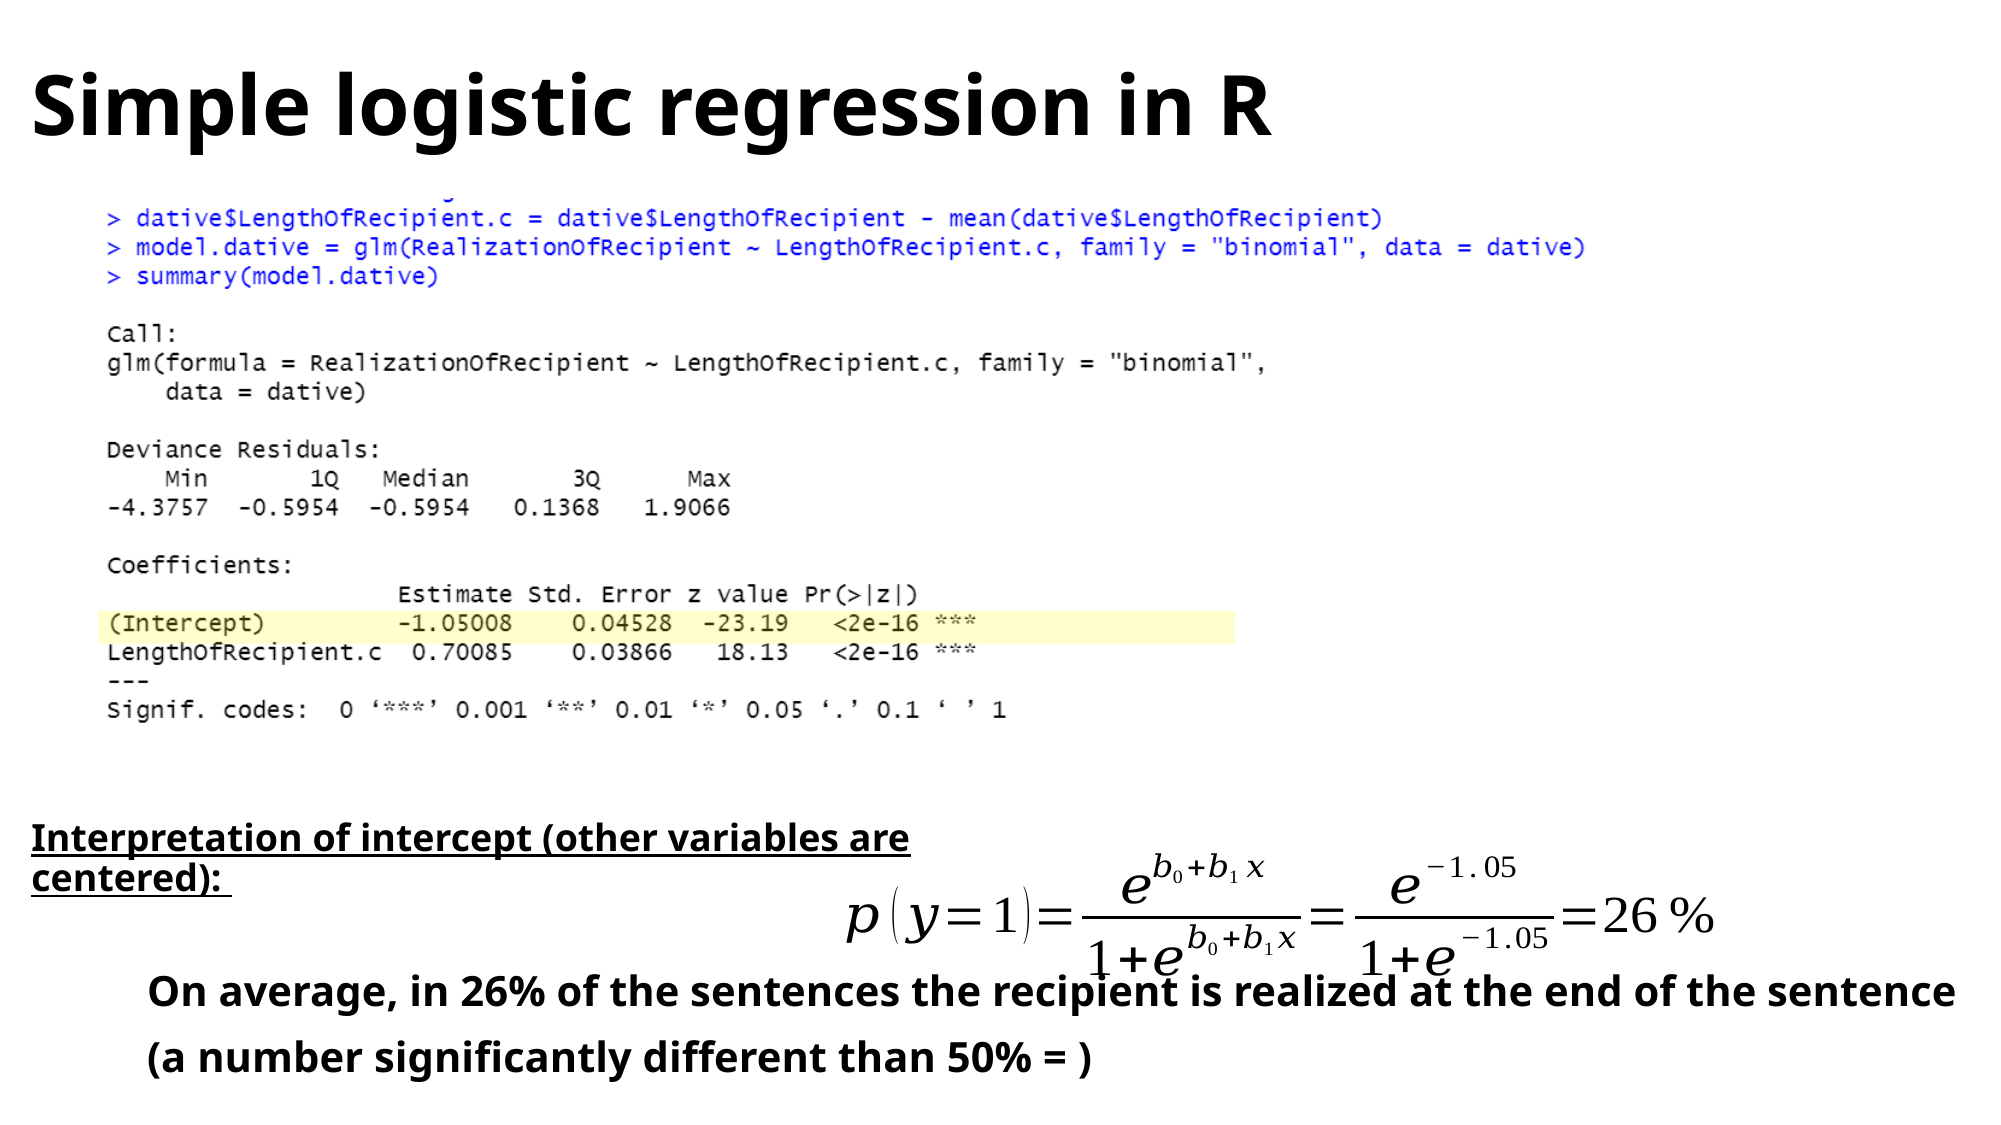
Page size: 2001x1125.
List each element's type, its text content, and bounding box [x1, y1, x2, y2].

picture [98, 198, 1620, 746]
title Simple logistic regression in R [16, 0, 1814, 218]
text_box Interpretation of intercept (other variables are centered): [16, 811, 973, 952]
